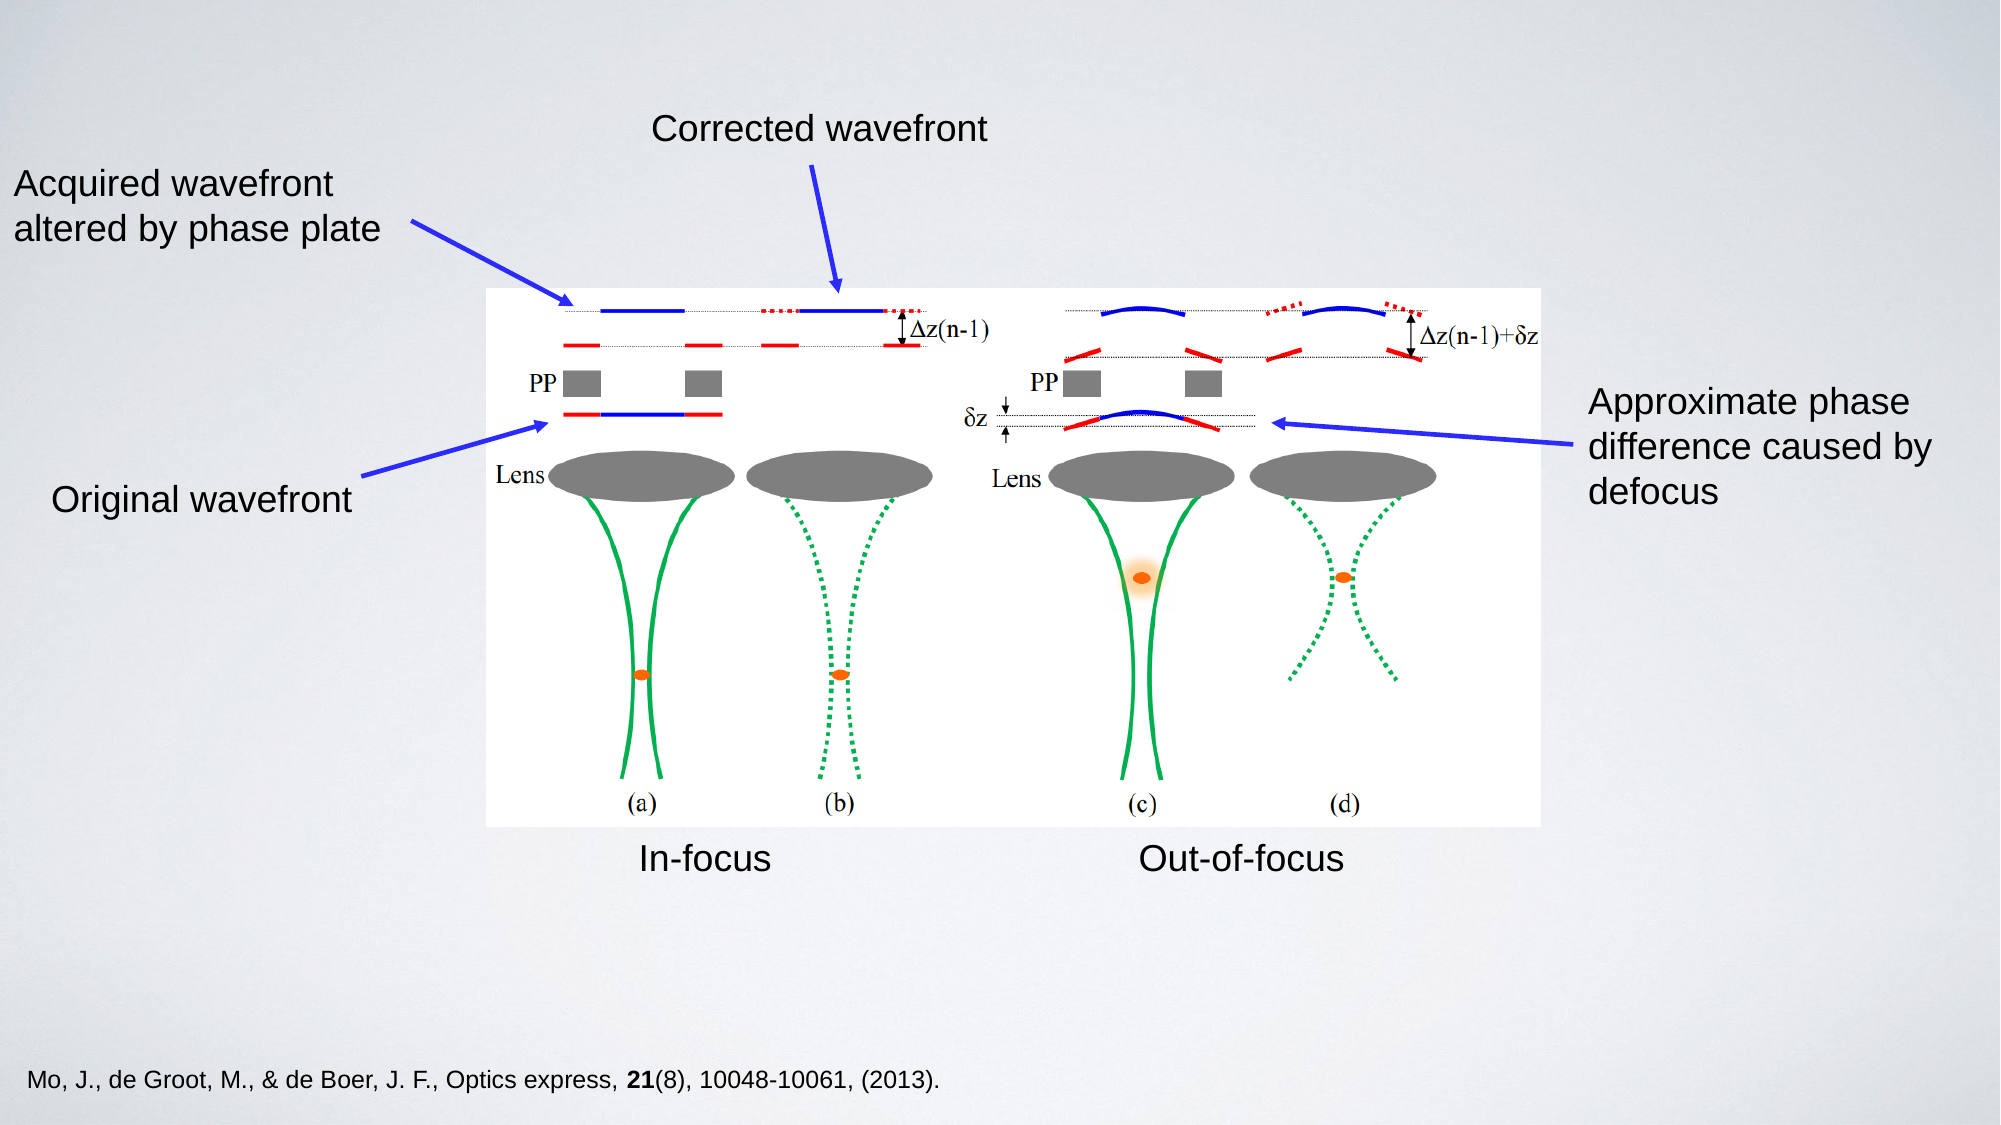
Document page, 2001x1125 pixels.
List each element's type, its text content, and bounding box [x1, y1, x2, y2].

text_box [360, 422, 549, 477]
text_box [1271, 422, 1574, 446]
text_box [810, 164, 839, 294]
text_box In-focus [623, 836, 821, 887]
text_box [410, 220, 574, 307]
picture [0, 0, 2001, 1125]
text_box Original wavefront [36, 467, 371, 528]
text_box Approximate phase difference caused by defocus [1573, 369, 1964, 520]
text_box Corrected wavefront [636, 96, 1062, 156]
text_box Acquired wavefront altered by phase plate [0, 151, 424, 257]
text_box Mo, J., de Groot, M., & de Boer, J. F., Optics express, 21(8), 10048-10061, (2013). [12, 1056, 963, 1102]
text_box Out-of-focus [1123, 836, 1404, 887]
